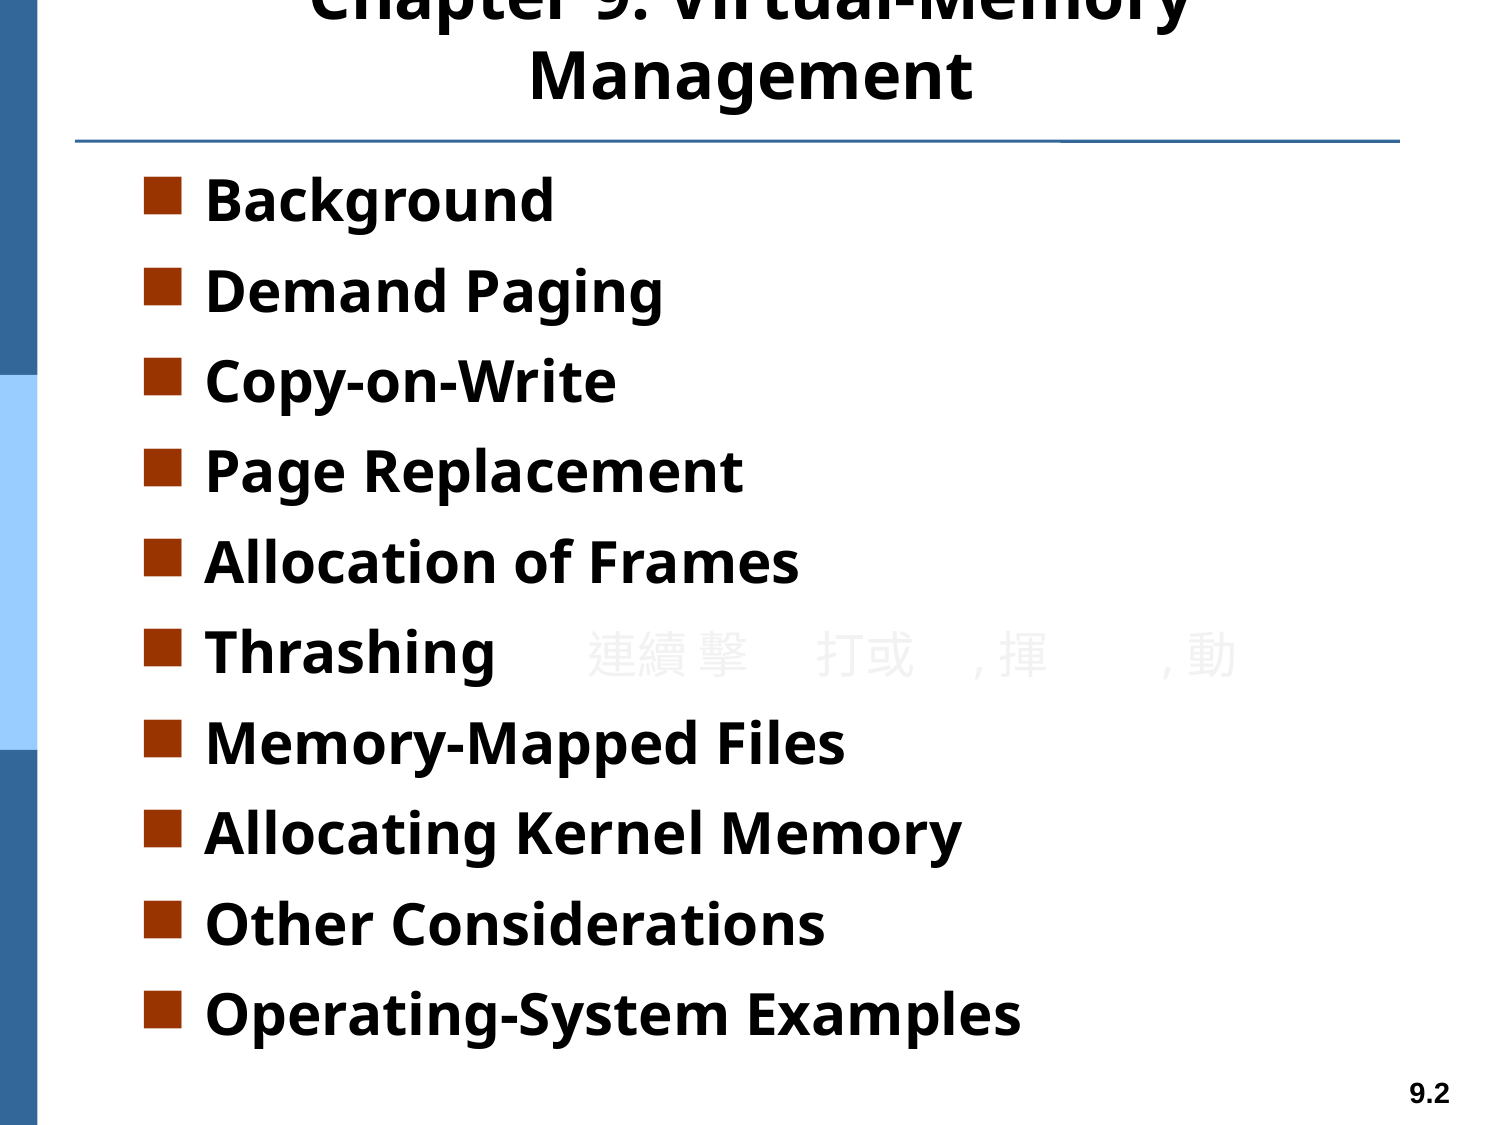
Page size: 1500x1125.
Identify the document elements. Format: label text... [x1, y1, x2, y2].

title Chapter 9: Virtual-Memory Management [76, 25, 1427, 121]
list Background Demand Paging Copy-on-Write Page Replacement Allocation of Frames Thrashing 連續 擊 打或 ,揮 ,動 Memory-Mapped Files Allocating Kernel Memory Other Considerations Operating-System Examples [132, 155, 1484, 900]
